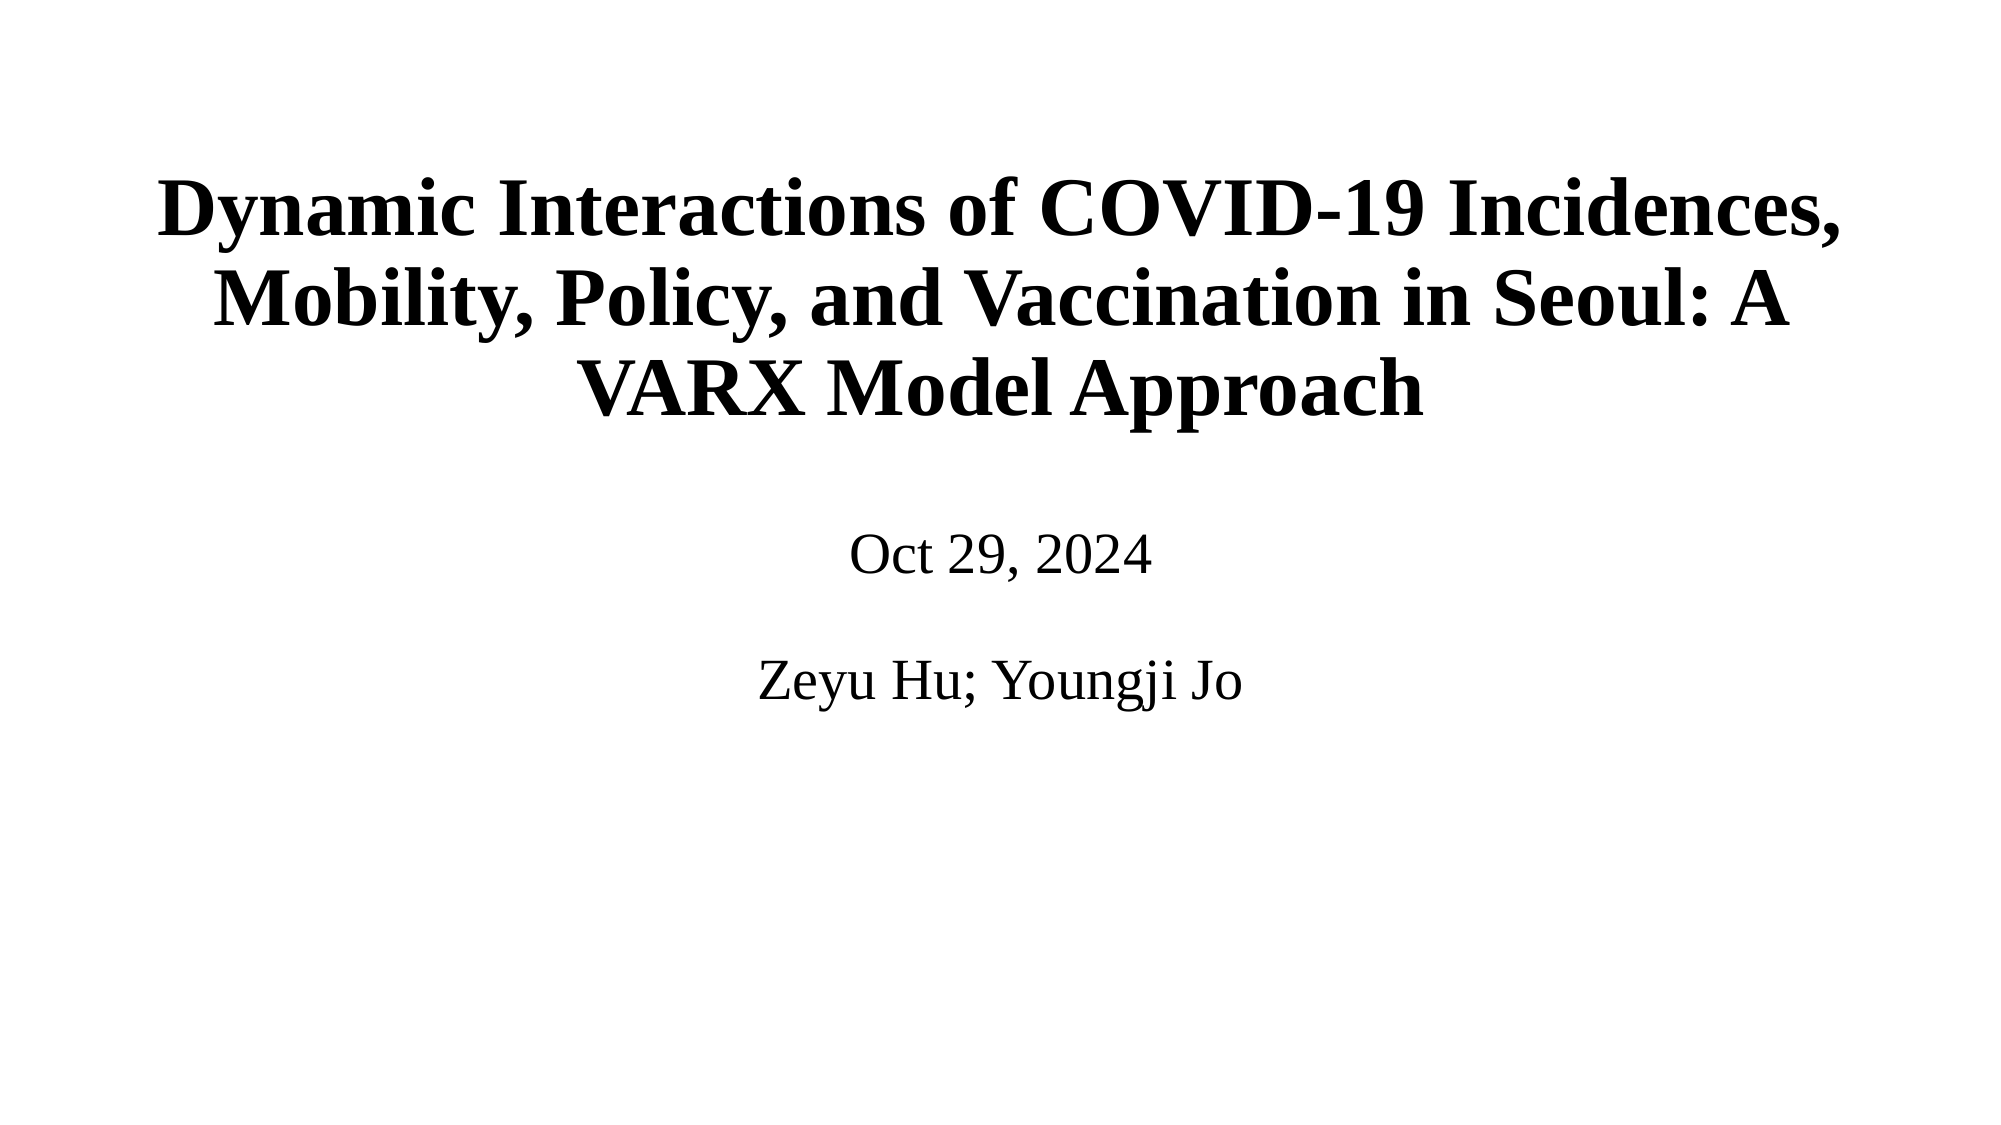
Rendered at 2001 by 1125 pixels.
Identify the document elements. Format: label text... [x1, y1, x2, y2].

title Dynamic Interactions of COVID-19 Incidences, Mobility, Policy, and Vaccination in Seoul: A VARX Model Approach Oct 29, 2024 Zeyu Hu; Youngji Jo [105, 21, 1897, 1090]
